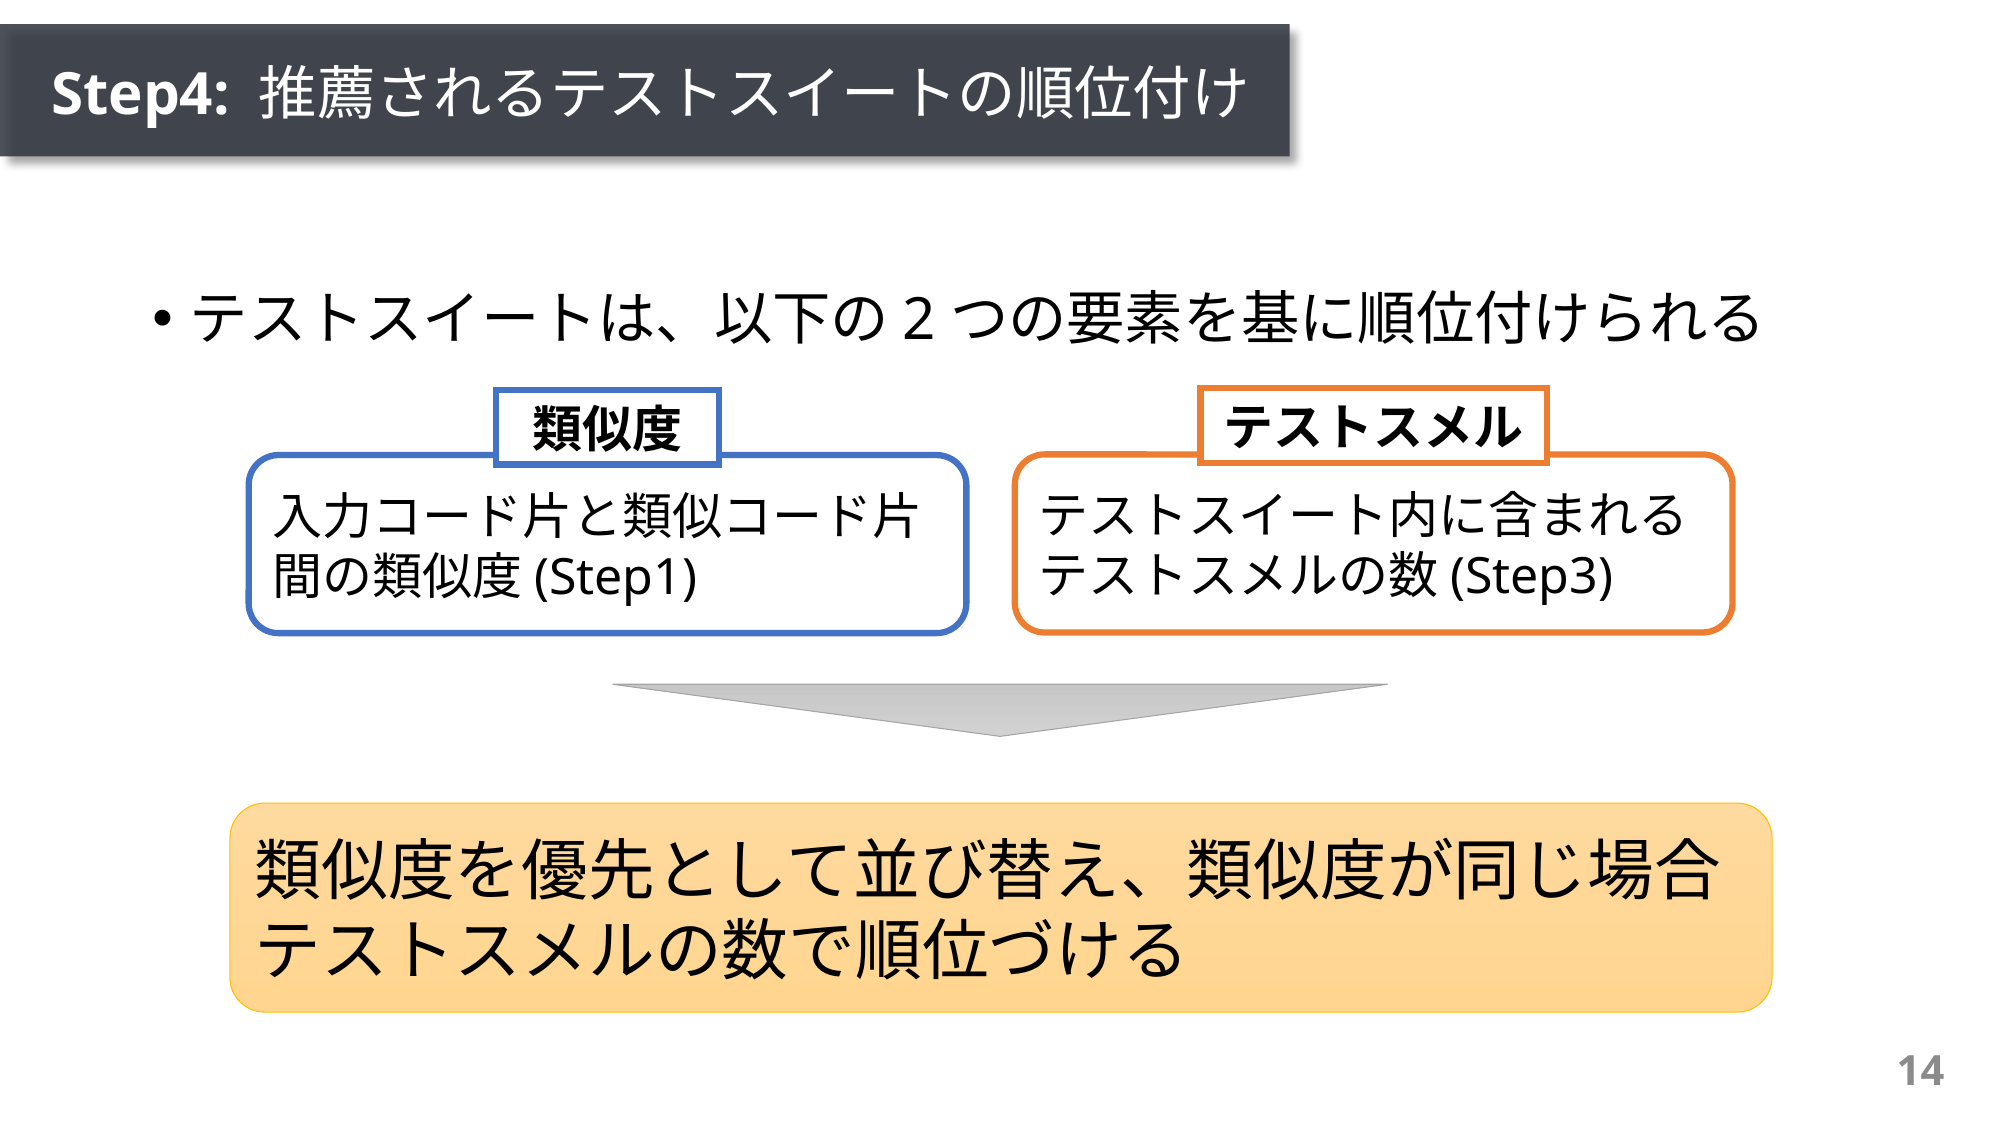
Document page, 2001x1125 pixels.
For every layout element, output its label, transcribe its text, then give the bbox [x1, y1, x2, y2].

text_box 類似度を優先として並び替え、類似度が同じ場合テストスメルの数で順位づける [229, 802, 1773, 1013]
text_box 類似度 [495, 389, 720, 466]
list テストスイートは、以下の2つの要素を基に順位付けられる [137, 282, 1863, 377]
text_box テストスメル [1199, 387, 1548, 464]
text_box 入力コード片と類似コード片間の類似度(Step1) [247, 453, 968, 635]
text_box [612, 683, 1388, 737]
title Step4: 推薦されるテストスイートの順位付け [36, 36, 1303, 156]
text_box テストスイート内に含まれるテストスメルの数(Step3) [1013, 453, 1734, 634]
